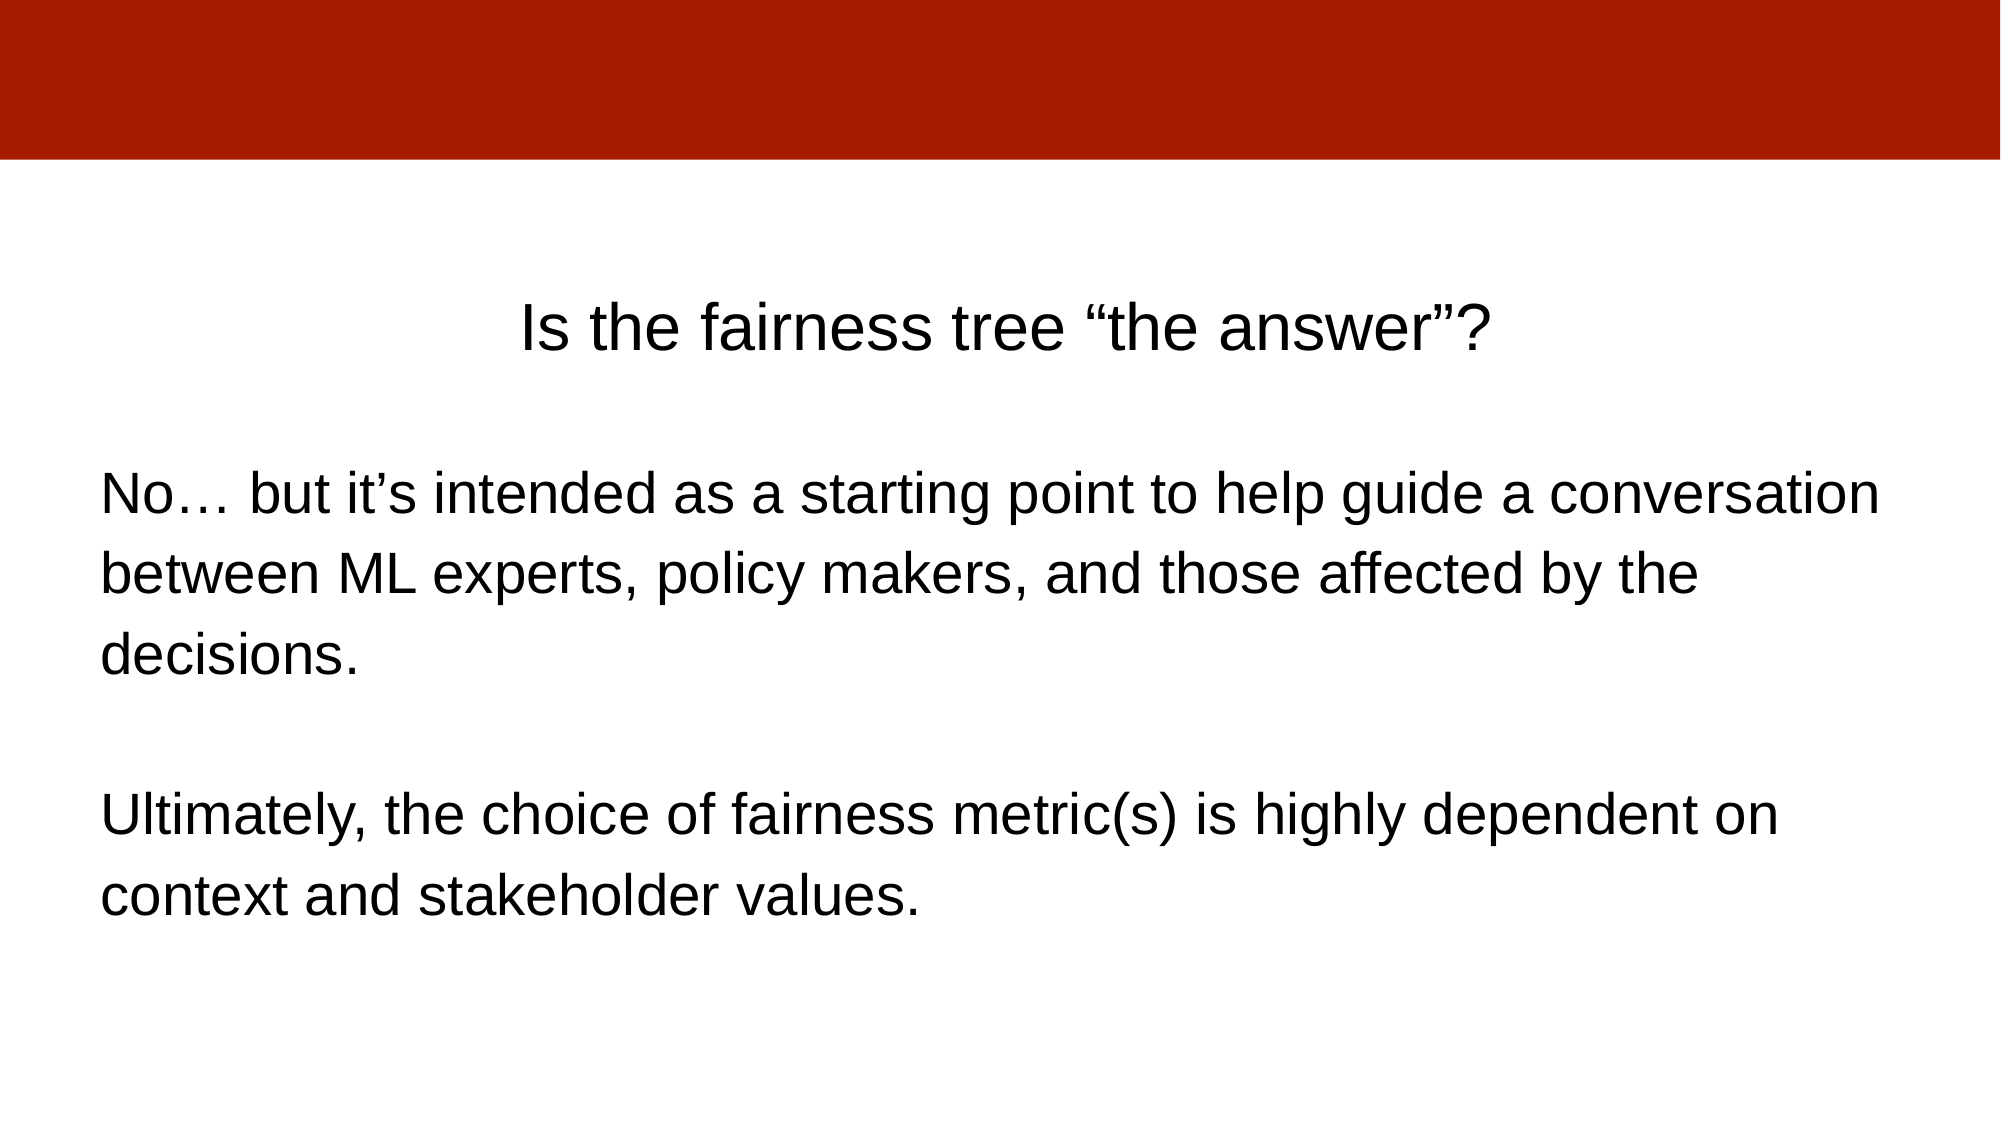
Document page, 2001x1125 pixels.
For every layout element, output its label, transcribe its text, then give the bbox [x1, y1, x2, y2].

list Is the fairness tree “the answer”? No… but it’s intended as a starting point to help guide a conversation between ML experts, policy makers, and those affected by the decisions. Ultimately, the choice of fairness metric(s) is highly dependent on context and stakeholder values. [68, 252, 1932, 1000]
